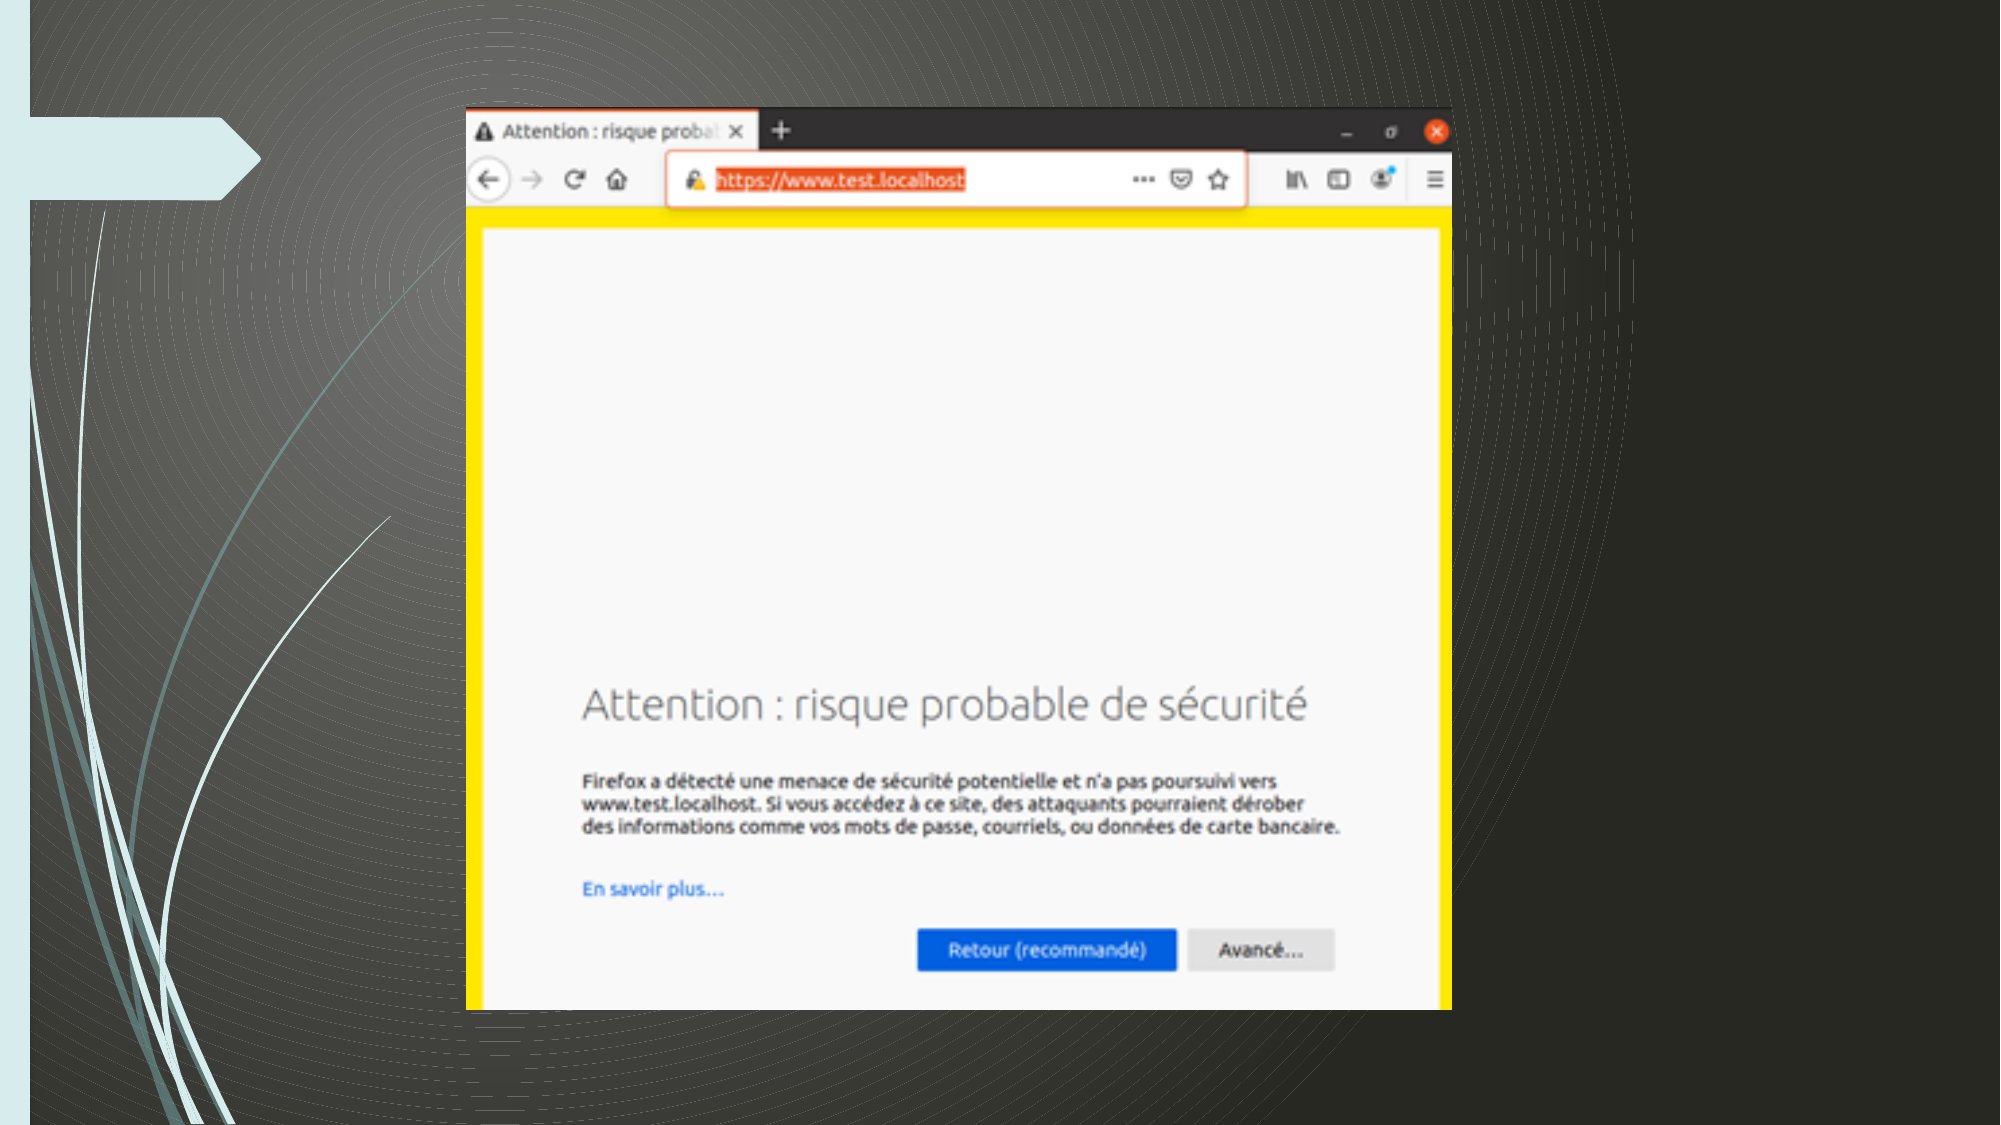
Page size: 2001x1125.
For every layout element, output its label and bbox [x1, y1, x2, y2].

list [466, 107, 1452, 1010]
